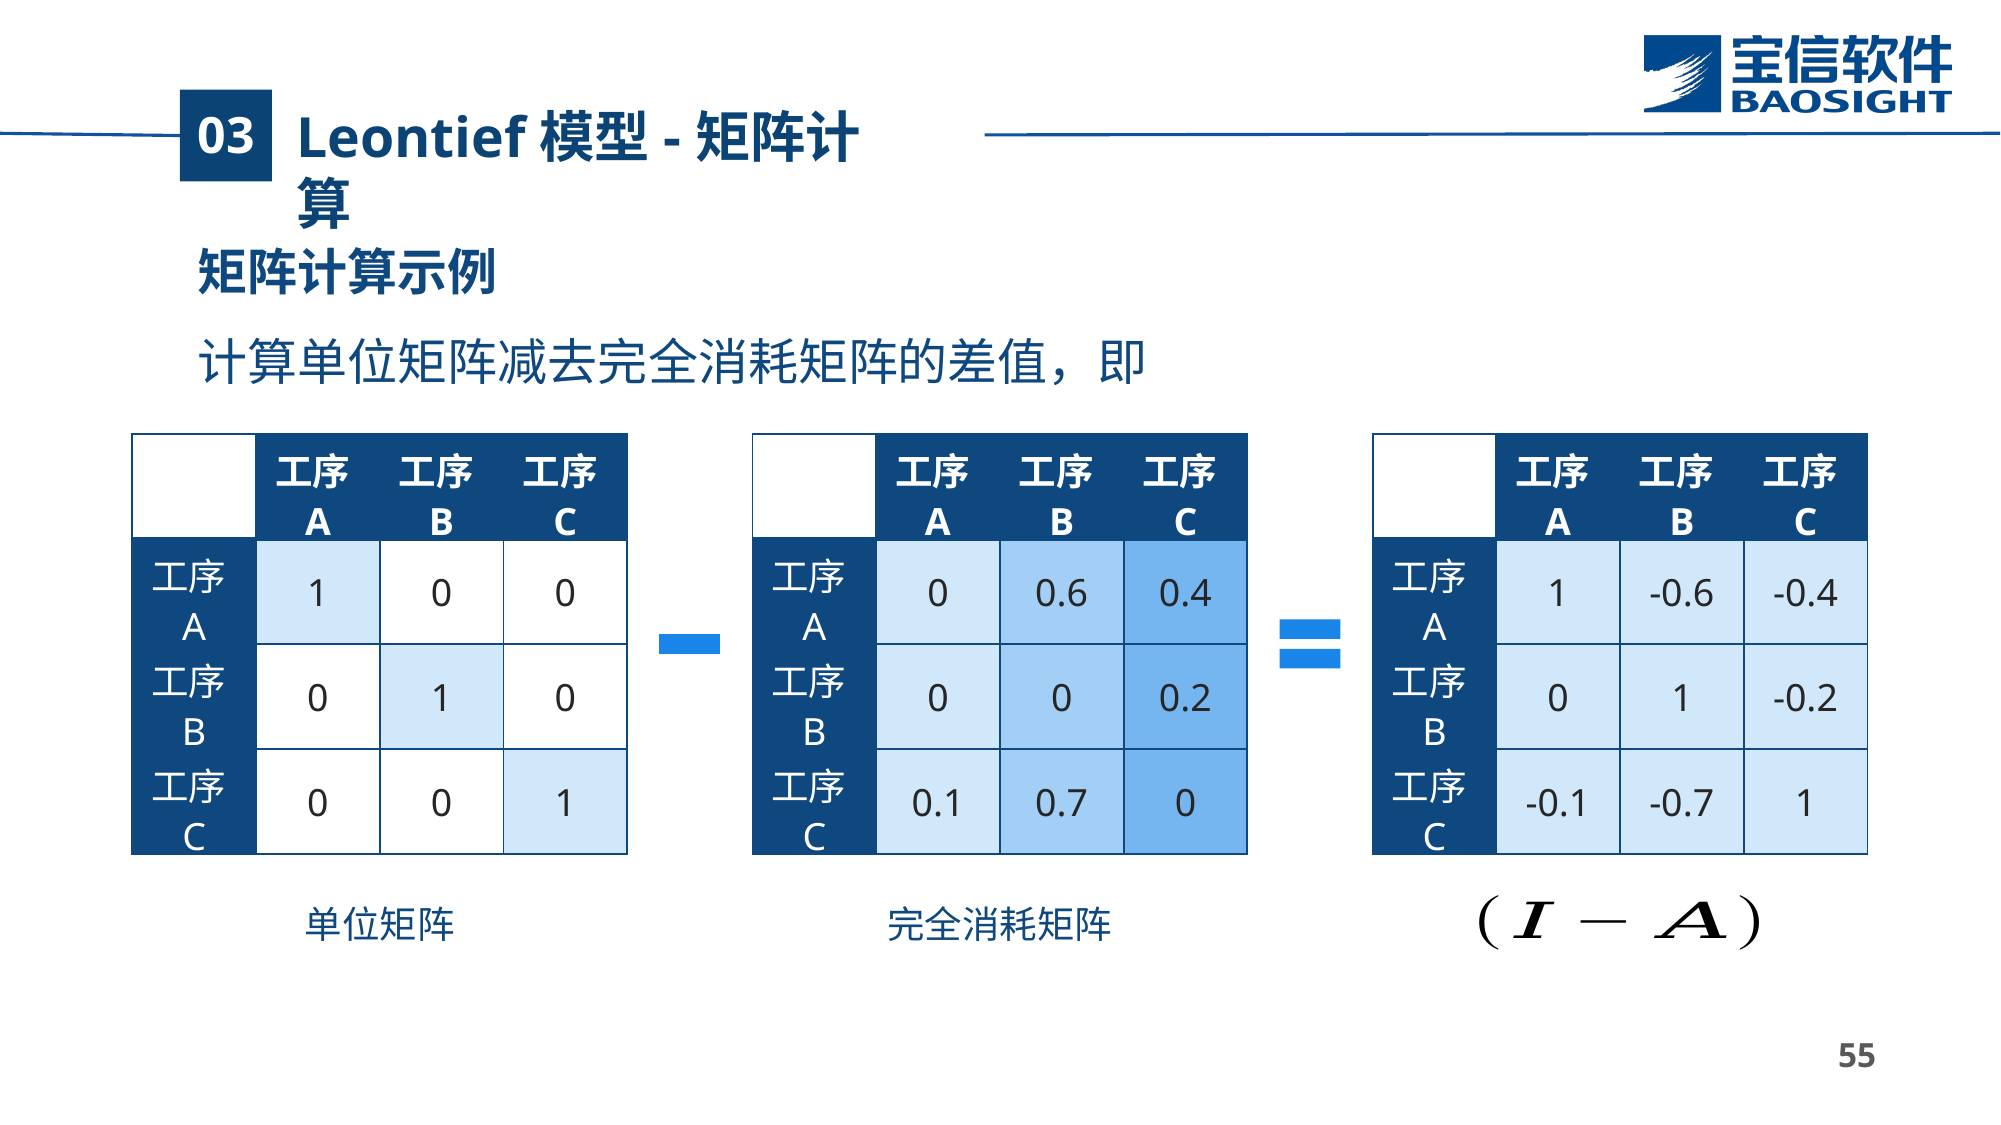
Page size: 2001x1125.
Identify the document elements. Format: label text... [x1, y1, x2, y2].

table_cell 0 [1497, 645, 1619, 748]
table_header 工序B [1621, 435, 1743, 537]
table_cell 0 [1125, 750, 1246, 853]
table_header 工序A [257, 435, 379, 537]
table_cell -0.2 [1745, 645, 1867, 748]
table_cell 工序B [1374, 645, 1495, 748]
table_cell 0.1 [877, 750, 999, 853]
table_header [753, 435, 875, 537]
table_cell 0 [381, 541, 503, 643]
table_cell 0.4 [1125, 541, 1246, 643]
table_cell 1 [1497, 541, 1619, 643]
table_cell 0 [877, 541, 999, 643]
text_box [1279, 648, 1341, 669]
table_cell 工序C [753, 750, 875, 853]
table_cell 0 [504, 645, 626, 748]
table_cell 工序B [753, 645, 875, 748]
table_cell 0.7 [1001, 750, 1123, 853]
table_cell 0 [504, 541, 626, 643]
table_header 工序C [504, 435, 626, 537]
table_cell 1 [1745, 750, 1867, 853]
table_cell 1 [381, 645, 503, 748]
table_cell 0 [257, 750, 379, 853]
list 03 [177, 96, 275, 173]
title Leontief模型-矩阵计算 [281, 94, 904, 178]
table_cell 0 [381, 750, 503, 853]
table_cell 工序A [133, 541, 255, 643]
table_cell 工序A [753, 541, 875, 643]
table_cell -0.7 [1621, 750, 1743, 853]
table_header 工序B [1001, 435, 1123, 537]
table_header [1374, 435, 1495, 537]
table_header [133, 435, 255, 537]
table_cell 0 [1001, 645, 1123, 748]
text_box [1279, 619, 1341, 639]
table_header 工序C [1125, 435, 1246, 537]
table_cell 1 [257, 541, 379, 643]
text_box [659, 634, 721, 654]
table_cell 0 [877, 645, 999, 748]
table_header 工序A [1497, 435, 1619, 537]
table_cell 工序B [133, 645, 255, 748]
table_cell 0.2 [1125, 645, 1246, 748]
picture [1644, 35, 1952, 113]
table_cell -0.1 [1497, 750, 1619, 853]
table_cell 工序C [133, 750, 255, 853]
table_cell 0.6 [1001, 541, 1123, 643]
table_header 工序B [381, 435, 503, 537]
table_header 工序C [1745, 435, 1867, 537]
table_cell 1 [504, 750, 626, 853]
table_cell 工序C [1374, 750, 1495, 853]
table_cell -0.6 [1621, 541, 1743, 643]
table_cell -0.4 [1745, 541, 1867, 643]
table_header 工序A [877, 435, 999, 537]
table_cell 1 [1621, 645, 1743, 748]
table_cell 0 [257, 645, 379, 748]
table_cell 工序A [1374, 541, 1495, 643]
